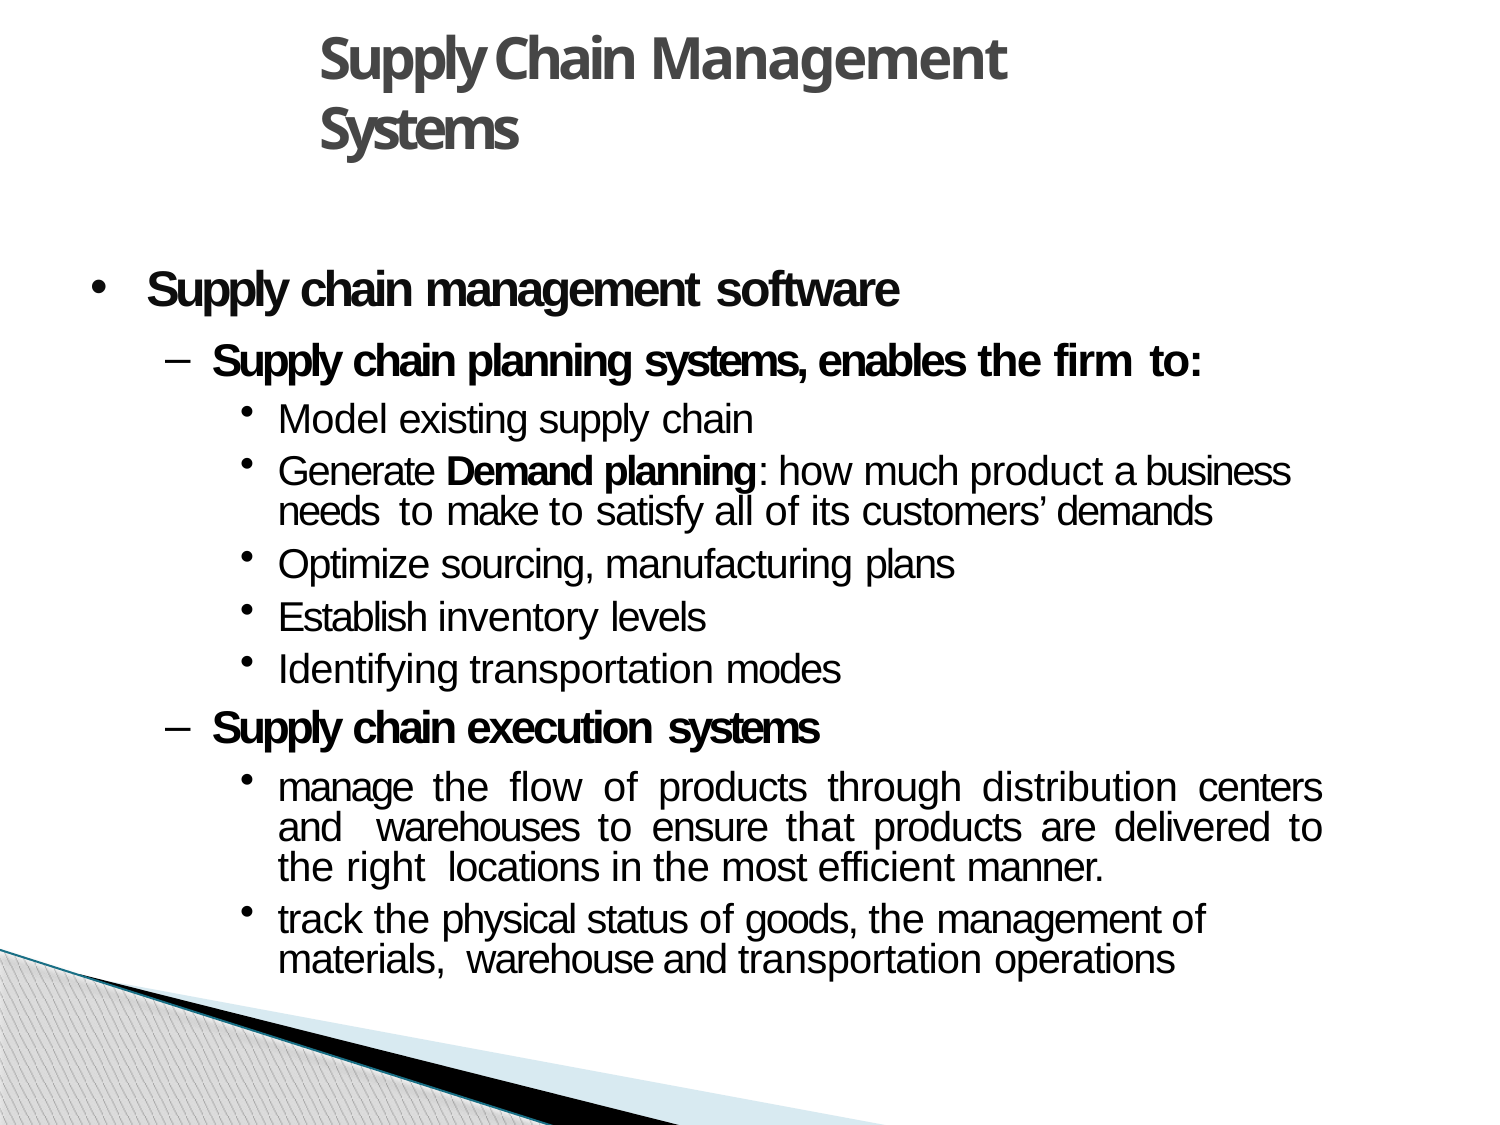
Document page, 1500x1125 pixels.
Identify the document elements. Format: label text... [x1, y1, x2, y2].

text_box Supply chain management software Supply chain planning systems, enables the firm to: Model existing supply chain Generate Demand planning: how much product a business needs to make to satisfy all of its customers’ demands Optimize sourcing, manufacturing plans Establish inventory levels Identifying transportation modes Supply chain execution systems manage the flow of products through distribution centers and warehouses to ensure that products are delivered to the right locations in the most efficient manner. track the physical status of goods, the management of materials, warehouse and transportation operations [87, 238, 1388, 982]
title Supply Chain Management Systems [317, 0, 1183, 186]
